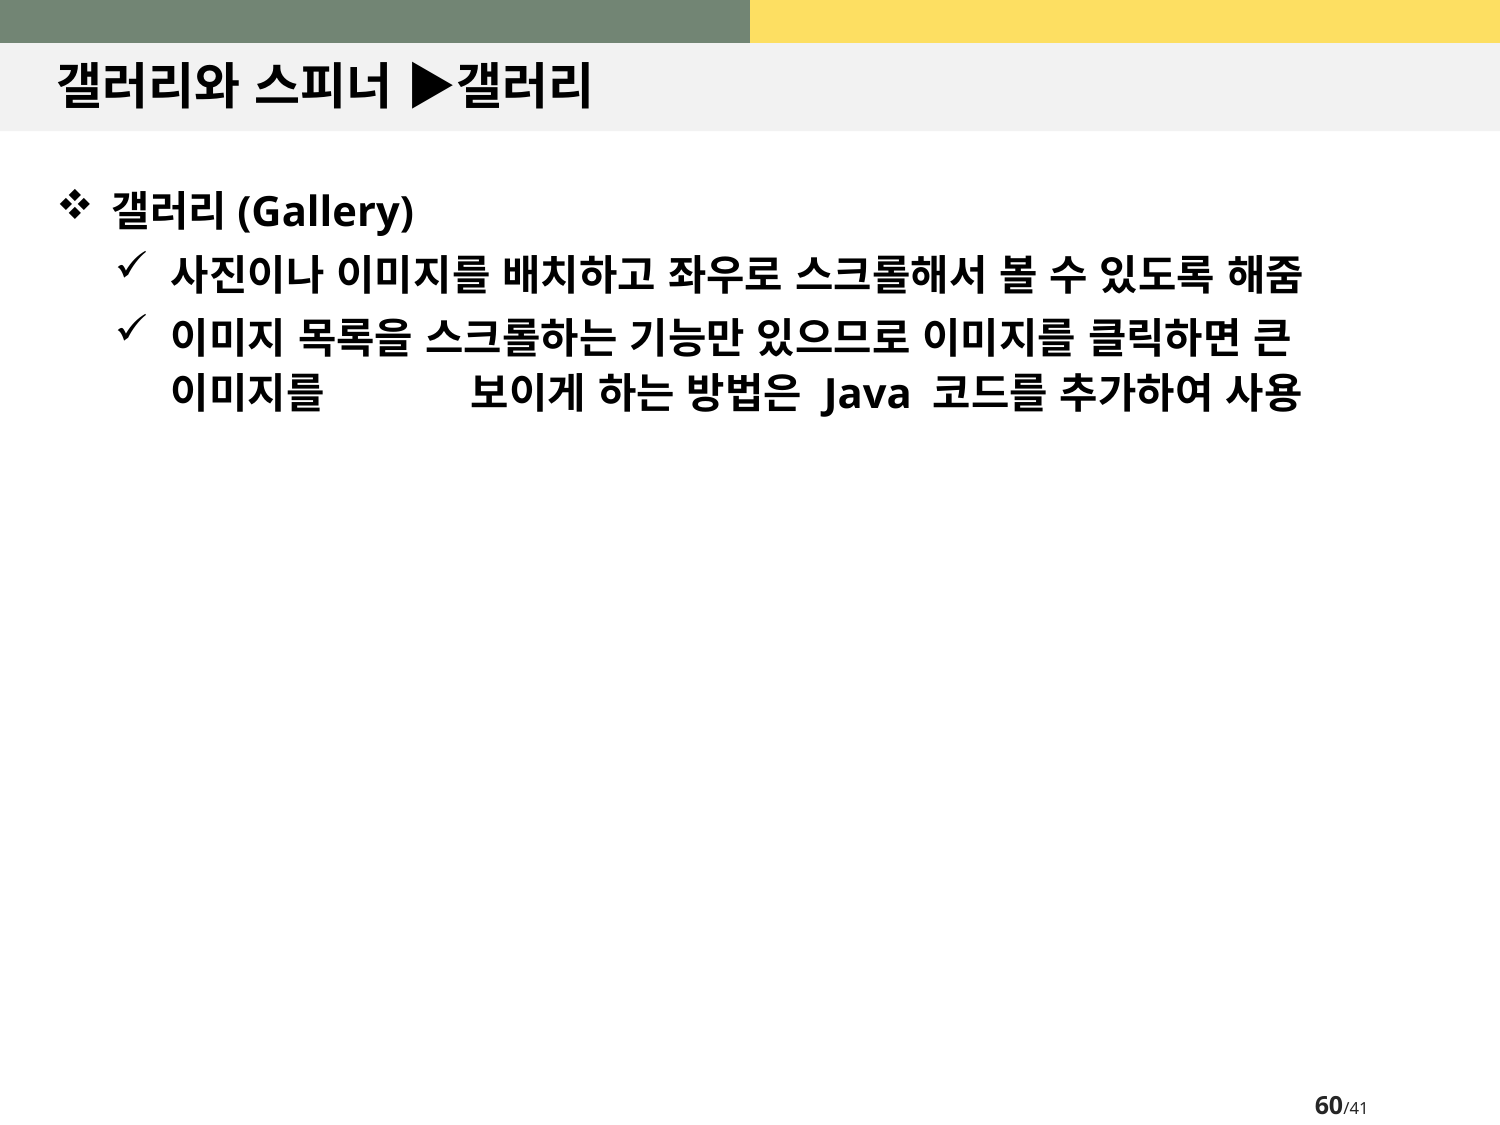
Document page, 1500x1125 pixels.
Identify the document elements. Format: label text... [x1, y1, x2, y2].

list 갤러리(Gallery) 사진이나 이미지를 배치하고 좌우로 스크롤해서 볼 수 있도록 해줌 이미지 목록을 스크롤하는 기능만 있으므로 이미지를 클릭하면 큰 이미지를 보이게 하는 방법은 Java 코드를 추가하여 사용 [41, 172, 1459, 1048]
title 갤러리와 스피너 ▶갤러리 [41, 42, 1459, 128]
